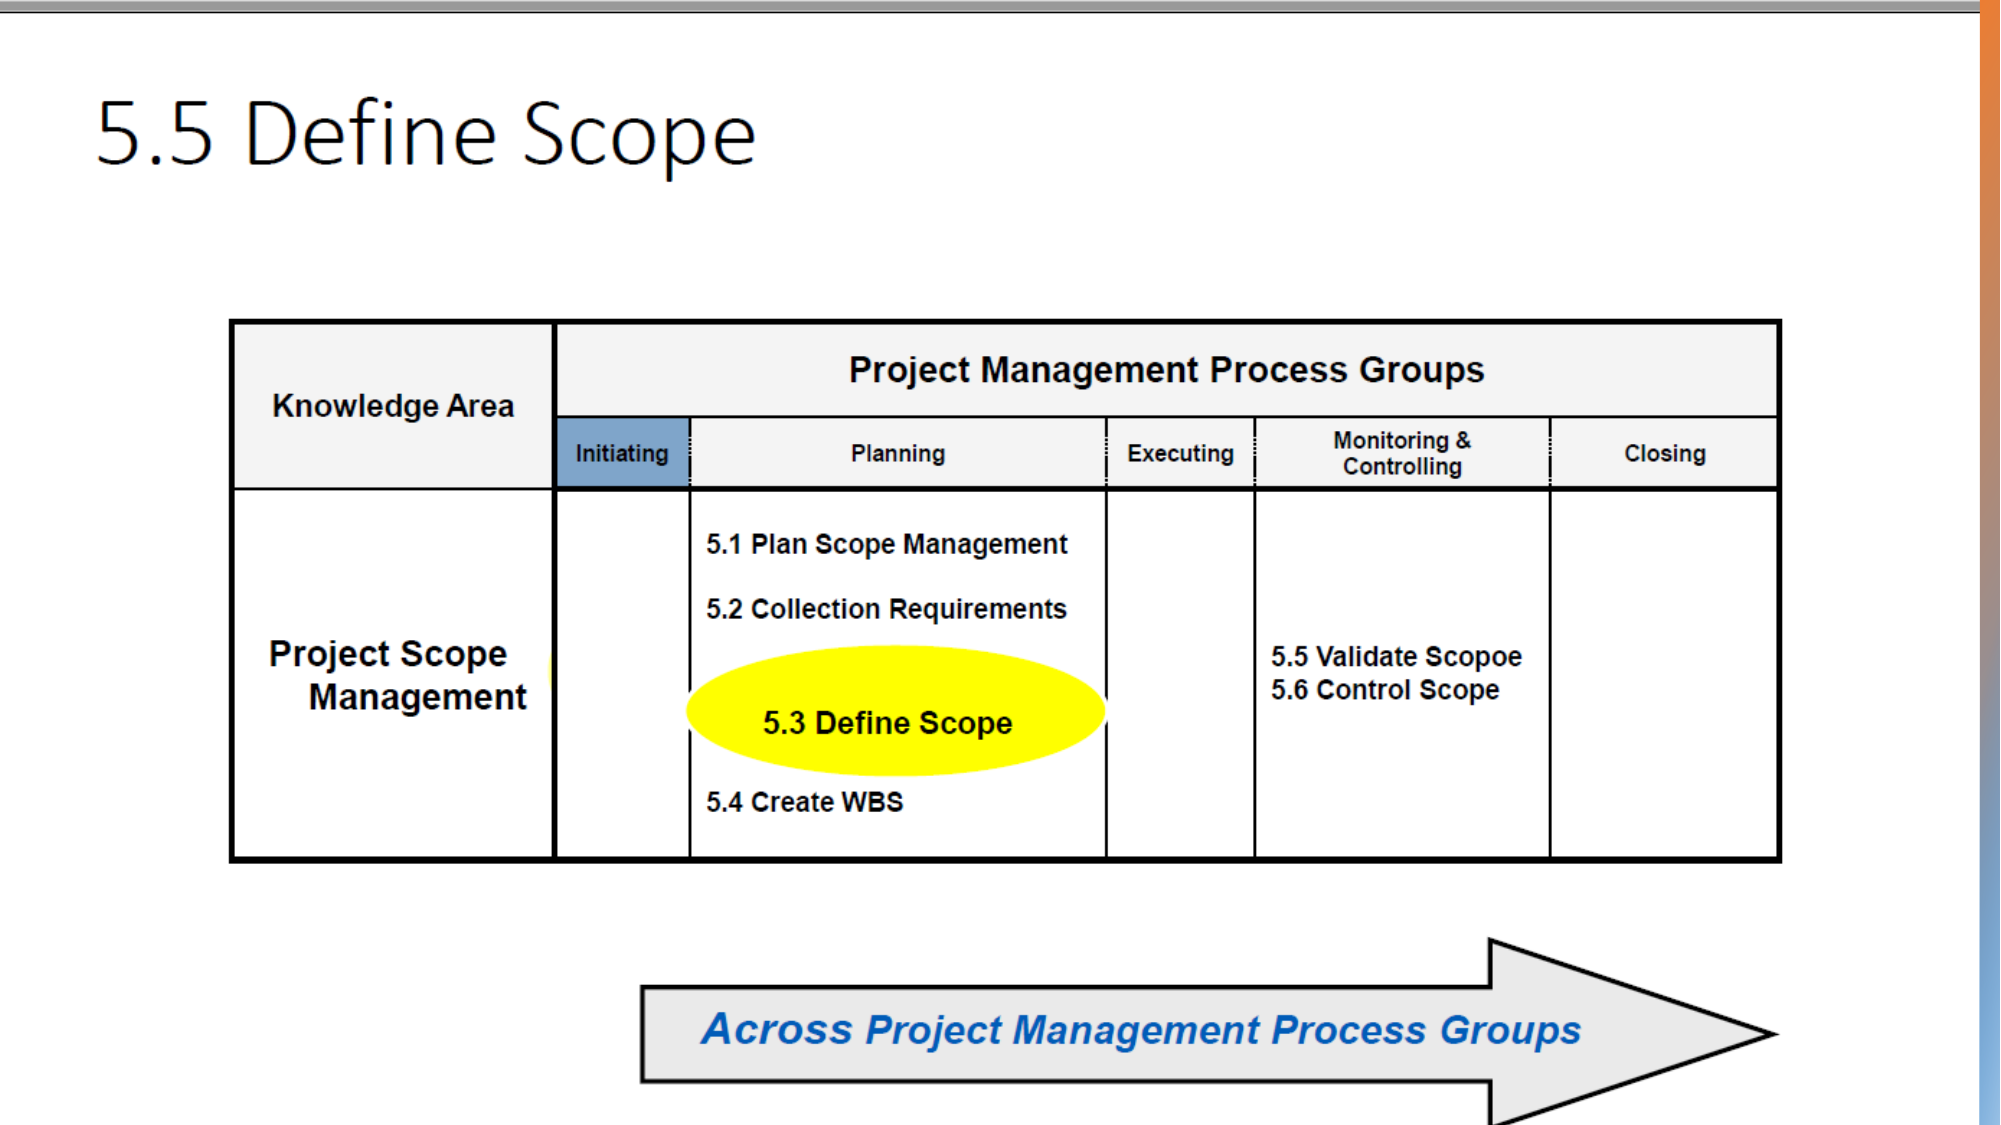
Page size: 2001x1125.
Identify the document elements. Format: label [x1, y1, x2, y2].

list [0, 0, 1979, 1125]
text_box [1979, 0, 2000, 1125]
